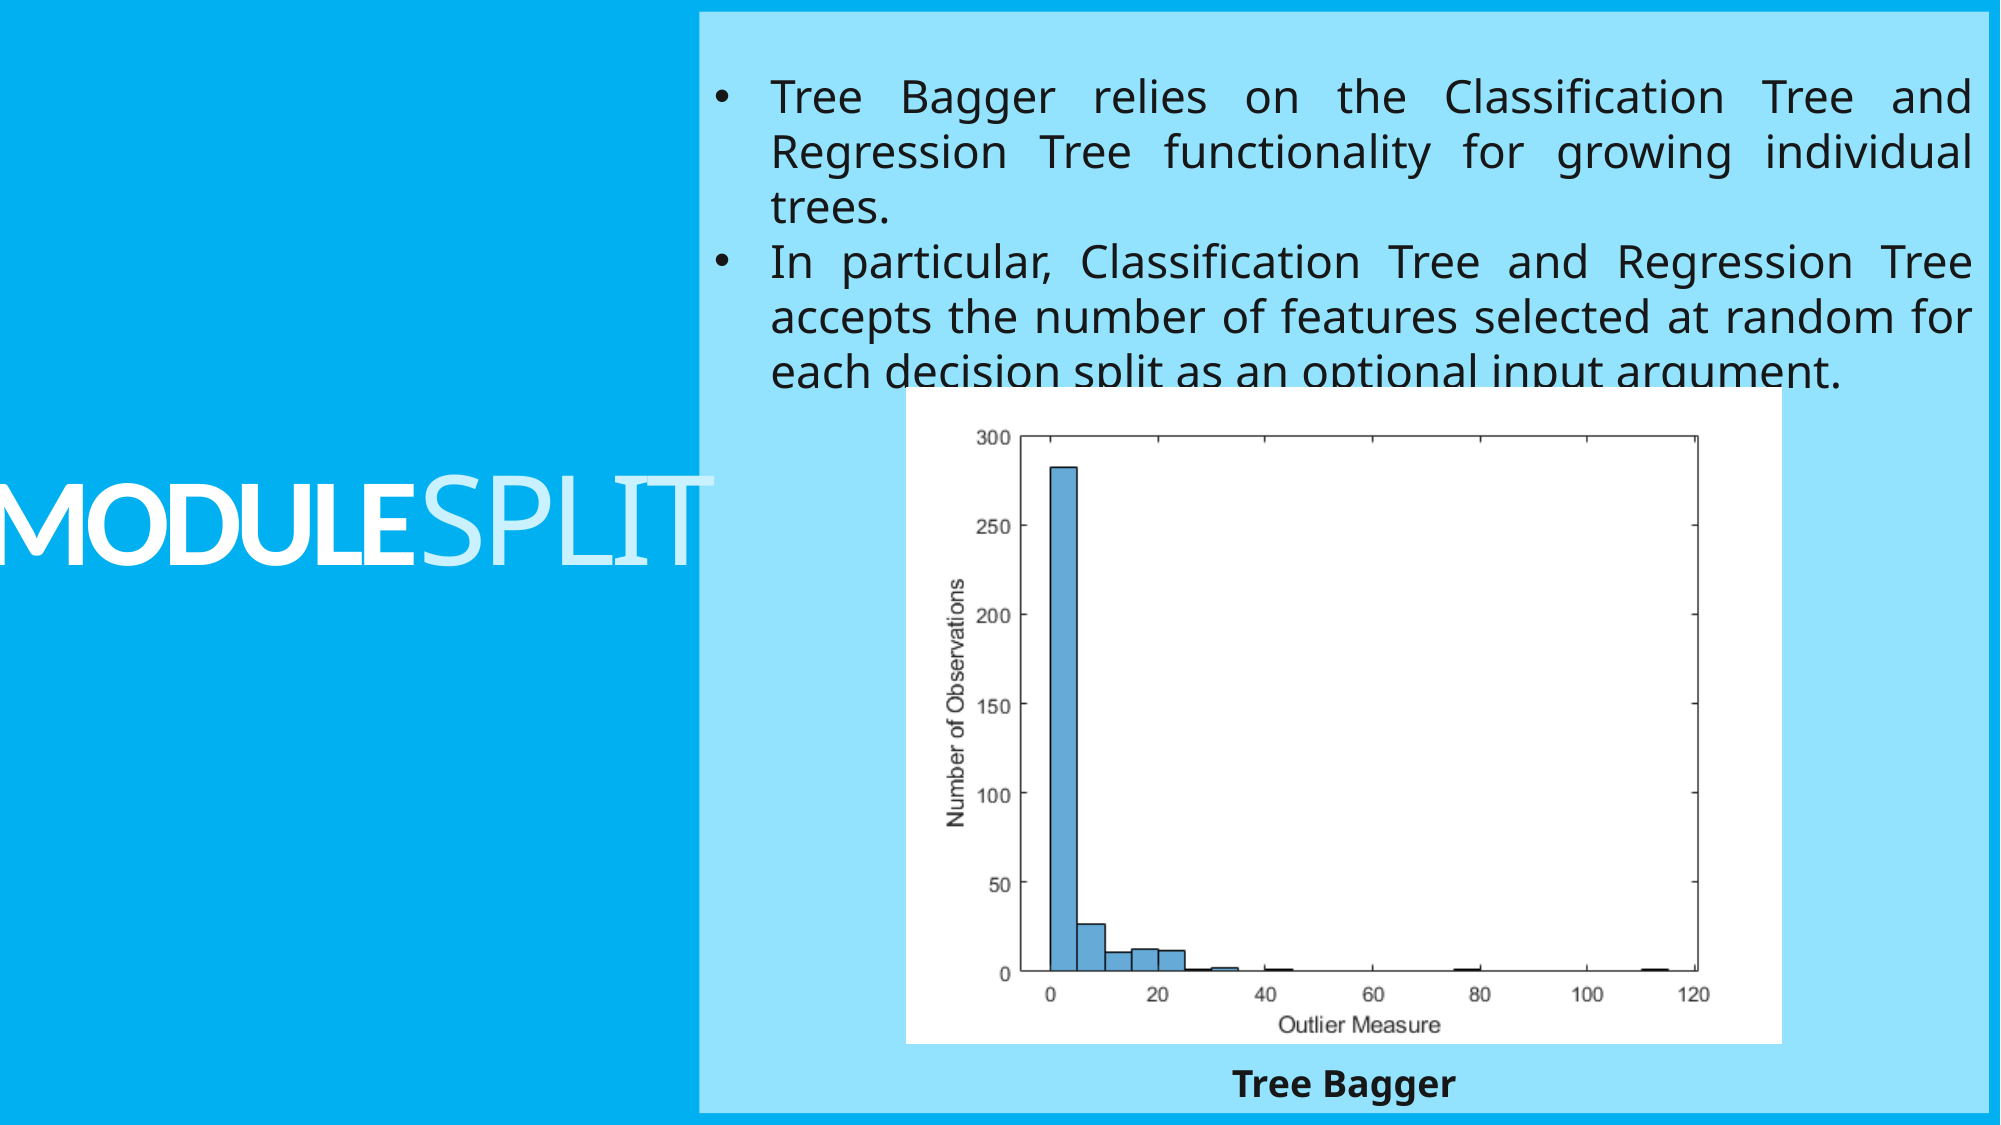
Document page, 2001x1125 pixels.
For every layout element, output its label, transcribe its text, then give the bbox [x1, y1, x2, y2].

text_box [911, 11, 1990, 626]
text_box Tree Bagger relies on the Classification Tree and Regression Tree functionality for growing individual trees. In particular, Classification Tree and Regression Tree accepts the number of features selected at random for each decision split as an optional input argument. [698, 11, 1990, 1114]
title MODULESPLIT [0, 424, 750, 601]
picture [906, 387, 1782, 1044]
text_box Tree Bagger [1217, 1052, 1472, 1113]
